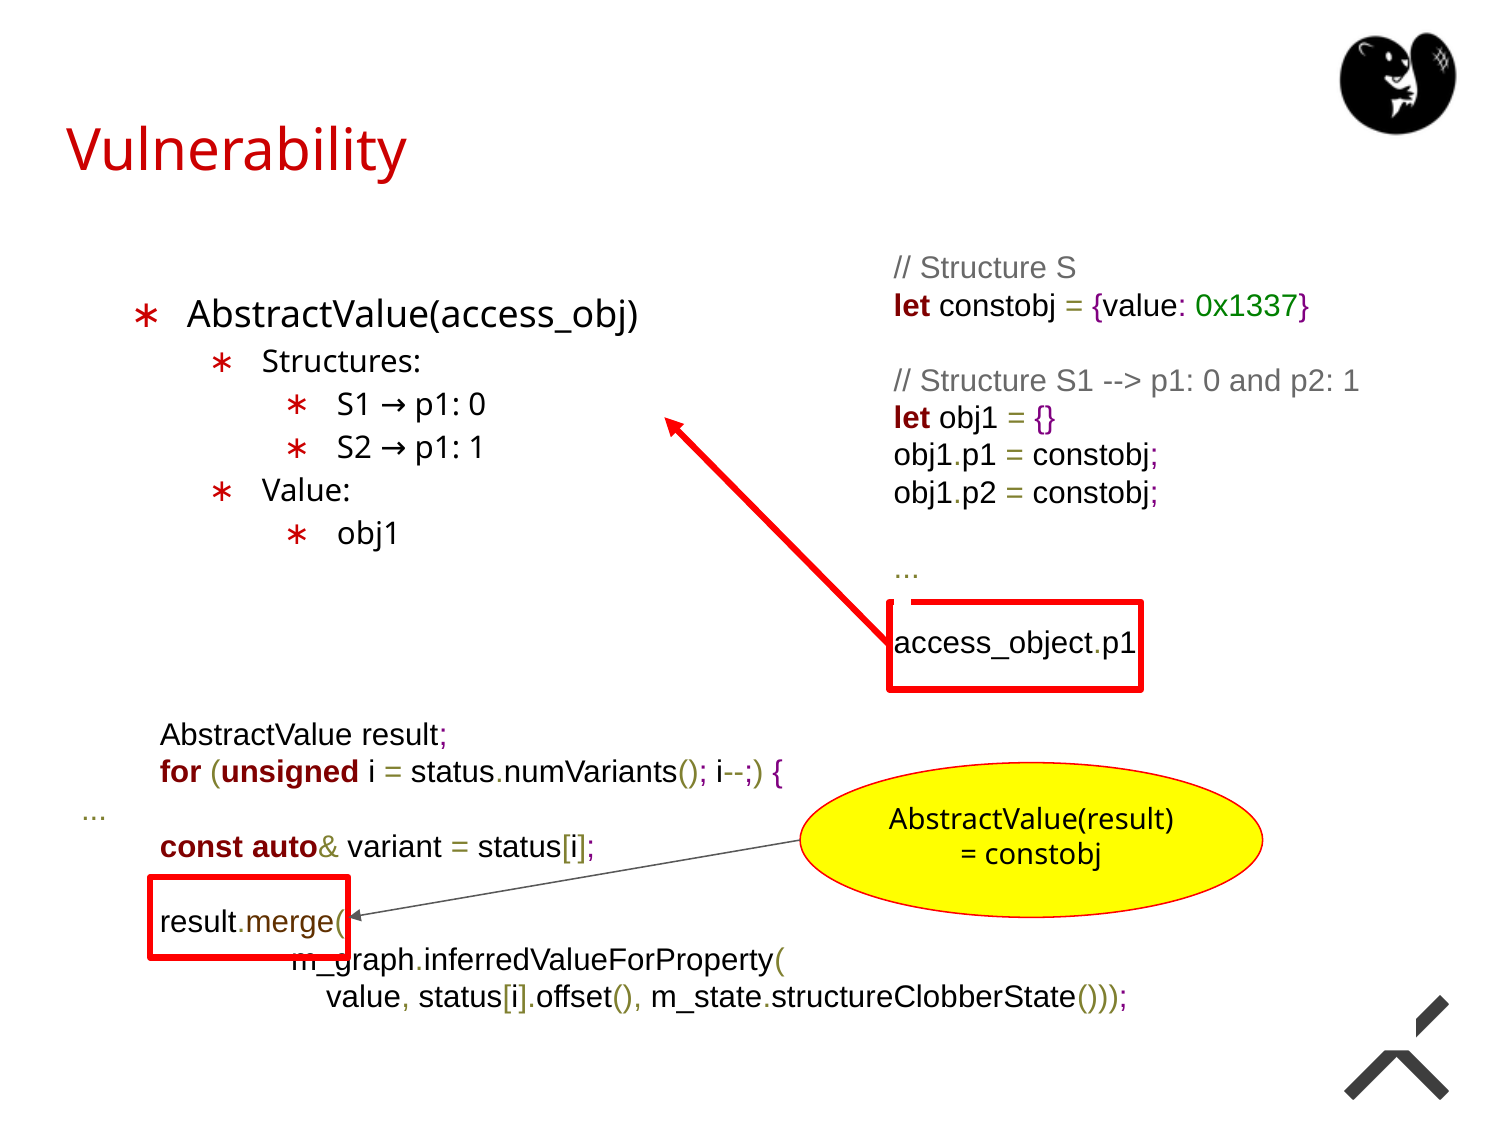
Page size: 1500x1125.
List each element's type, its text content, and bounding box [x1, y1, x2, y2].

title Vulnerability [51, 97, 1449, 223]
text_box [150, 877, 349, 958]
picture [1334, 28, 1460, 142]
picture [1344, 995, 1449, 1100]
list AbstractValue(access_obj) Structures: S1 → p1: 0 S2 → p1: 1 Value: obj1 [96, 232, 665, 603]
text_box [664, 416, 890, 646]
text_box AbstractValue result; for (unsigned i = status.numVariants(); i--;) { ... const auto& variant = status[i]; result.merge( m_graph.inferredValueForProperty( value, status[i].offset(), m_state.structureClobberState())); [66, 661, 1416, 1051]
text_box AbstractValue(result) = constobj [800, 762, 1263, 918]
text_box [348, 839, 801, 918]
text_box // Structure S let constobj = {value: 0x1337} // Structure S1 --> p1: 0 and p2: 1 let obj1 = {} obj1.p1 = constobj; obj1.p2 = constobj; ... access_object.p1 [878, 232, 1481, 757]
